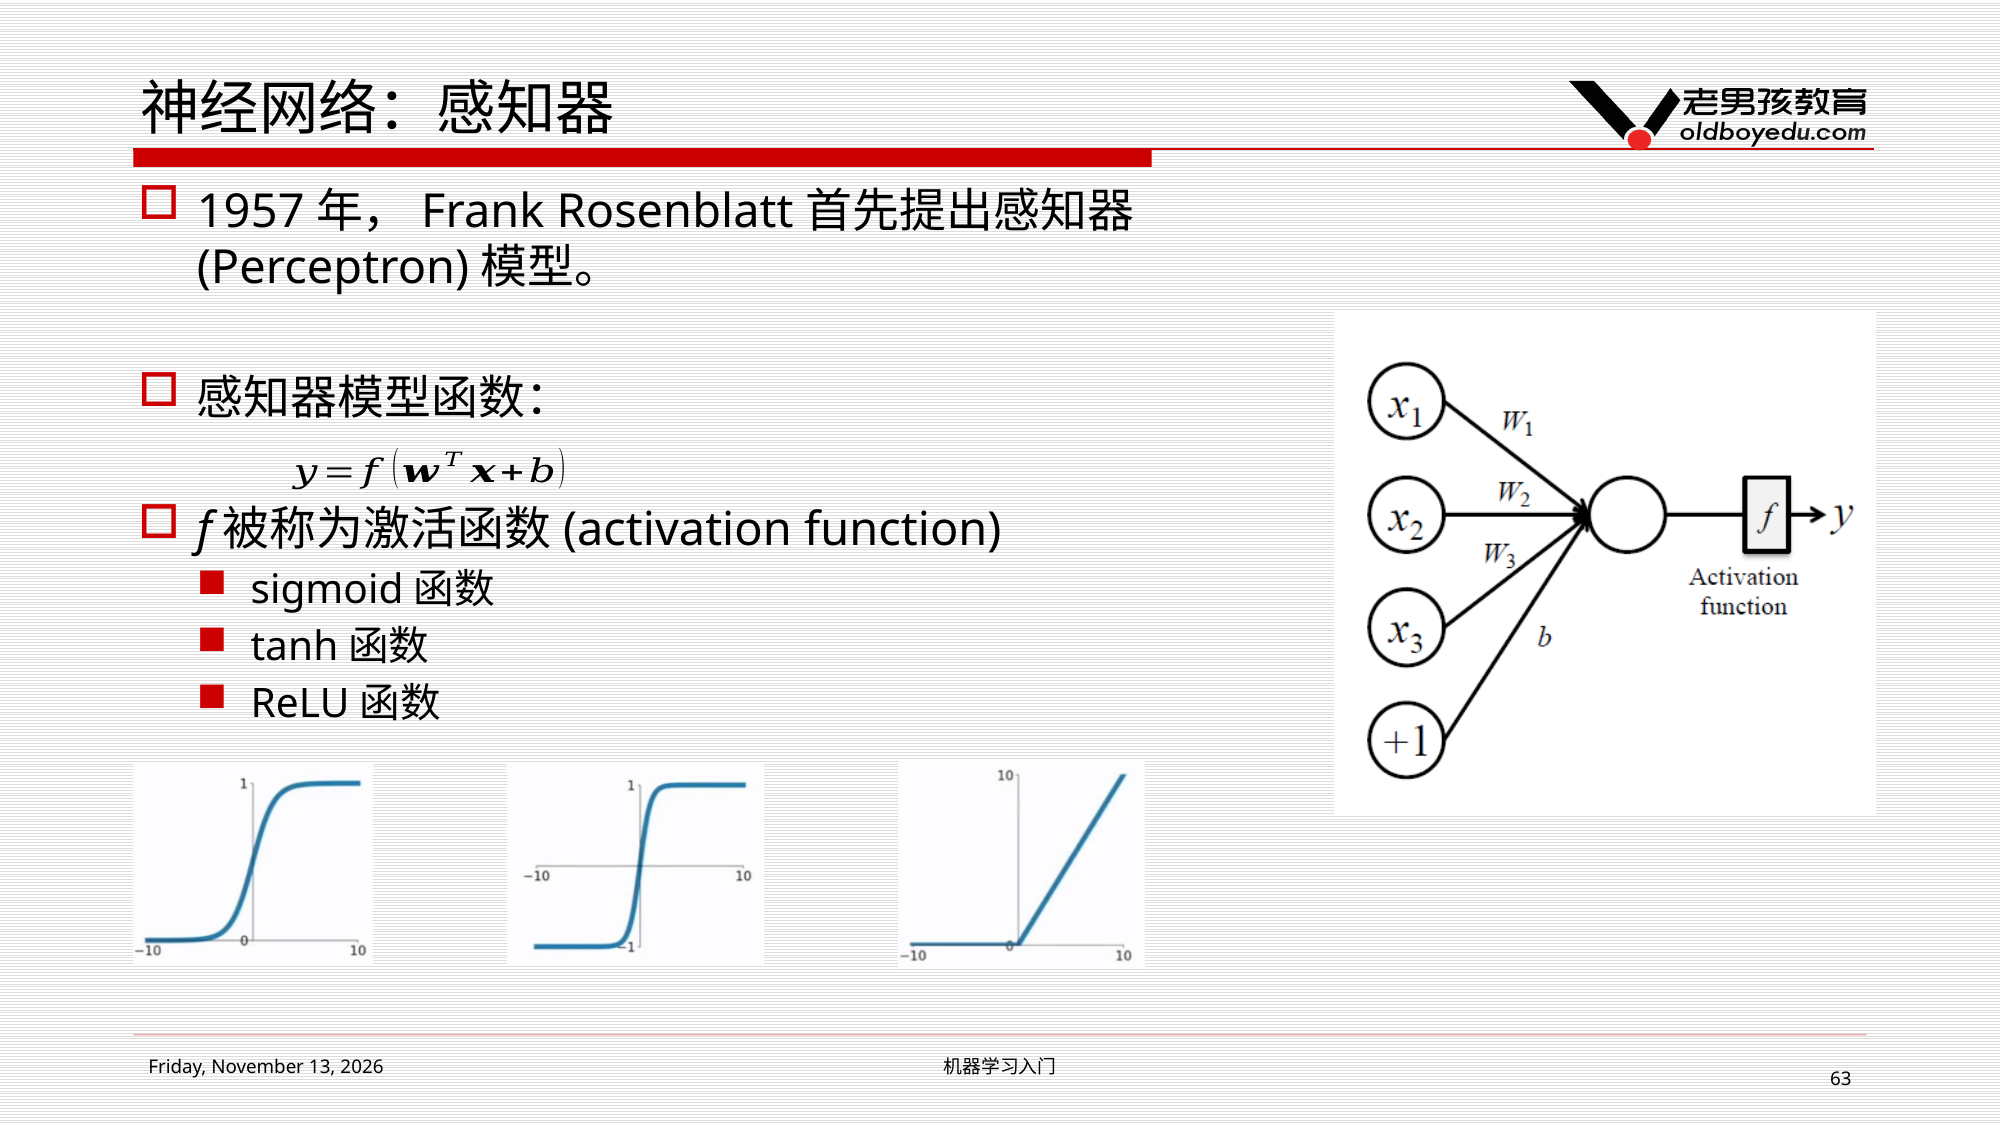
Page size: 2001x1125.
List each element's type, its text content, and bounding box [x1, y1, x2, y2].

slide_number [133, 1046, 567, 1103]
picture [133, 764, 373, 966]
picture [1334, 310, 1876, 815]
picture [507, 764, 764, 966]
footer 机器学习入门 [683, 1046, 1317, 1103]
list 1957年，Frank Rosenblatt首先提出感知器(Perceptron)模型。 感知器模型函数： f被称为激活函数(activation function) sigmoid函数 tanh函数 ReLU函数 [123, 172, 1317, 988]
slide_number 63 [1433, 1058, 1867, 1103]
title 神经网络：感知器 [125, 50, 1876, 149]
picture [898, 761, 1145, 969]
